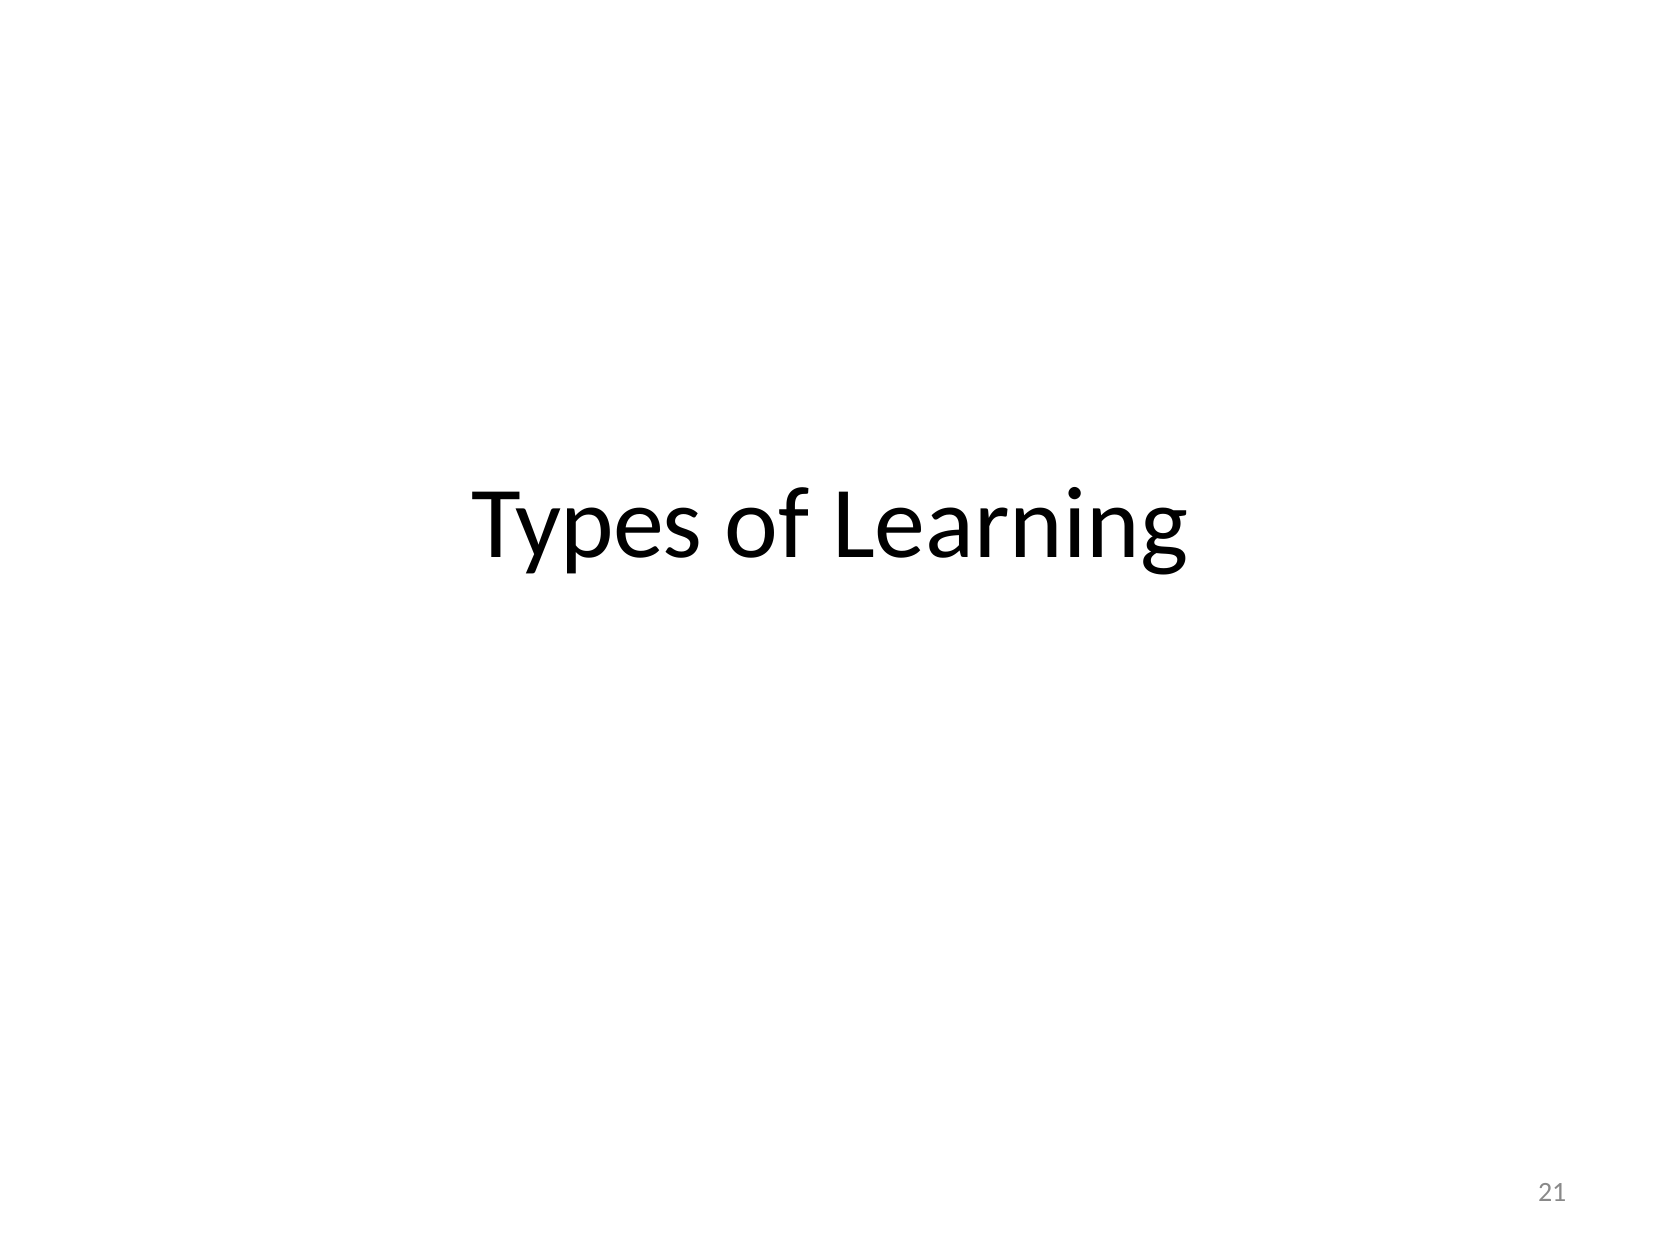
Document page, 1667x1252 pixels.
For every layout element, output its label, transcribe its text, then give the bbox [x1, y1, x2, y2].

text_box 21 [1535, 1171, 1569, 1208]
title Types of Learning [469, 453, 1198, 665]
